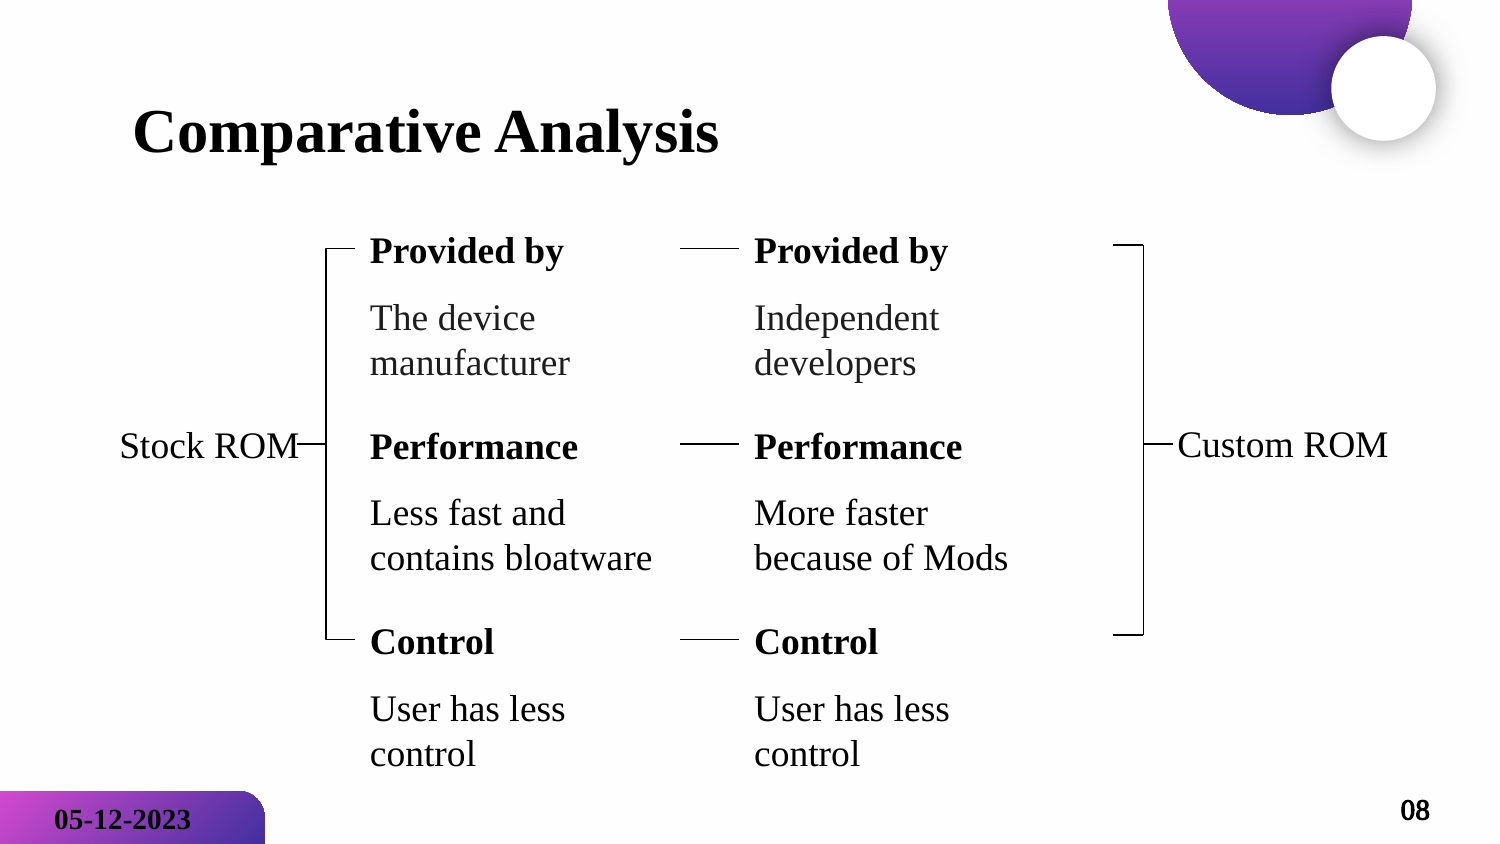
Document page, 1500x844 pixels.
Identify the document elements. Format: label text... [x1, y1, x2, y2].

text_box Provided by [355, 219, 681, 277]
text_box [1113, 244, 1174, 636]
text_box Performance [360, 414, 681, 473]
text_box [1331, 36, 1436, 141]
text_box Custom ROM [1178, 412, 1404, 473]
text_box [296, 443, 356, 640]
text_box Control [739, 610, 1065, 668]
text_box 08 [1385, 783, 1446, 833]
text_box 05-12-2023 [39, 793, 231, 843]
text_box Provided by [739, 219, 1065, 277]
text_box Independent developers [739, 277, 1065, 367]
text_box User has less control [739, 668, 1065, 758]
text_box The device manufacturer [360, 277, 681, 367]
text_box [296, 248, 356, 443]
text_box User has less control [355, 668, 681, 758]
text_box Less fast and contains bloatware [360, 473, 681, 563]
title Comparative Analysis [116, 88, 1383, 167]
text_box More faster because of Mods [739, 473, 1065, 563]
text_box Control [355, 610, 681, 668]
text_box [1168, 0, 1413, 115]
text_box Performance [739, 414, 1065, 473]
text_box Stock ROM [95, 413, 291, 474]
